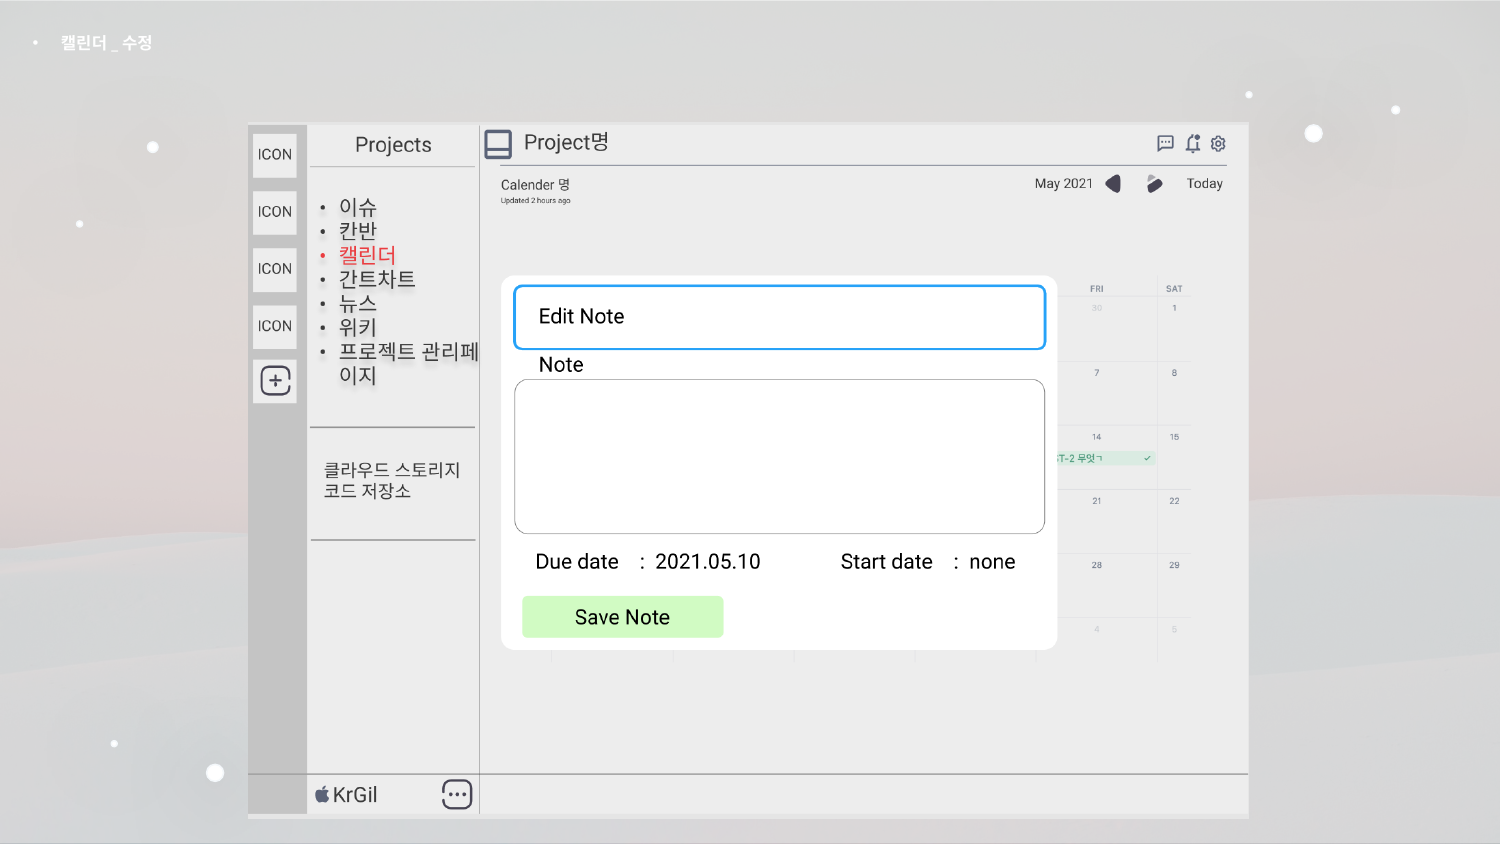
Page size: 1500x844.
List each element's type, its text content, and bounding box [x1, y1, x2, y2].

text_box [147, 141, 159, 153]
text_box [111, 740, 118, 747]
text_box [1305, 124, 1323, 142]
text_box [1391, 106, 1400, 114]
text_box [206, 764, 224, 782]
picture [248, 122, 1250, 819]
text_box [1246, 91, 1252, 98]
text_box [76, 220, 83, 227]
list 캘린더_수정 [17, 20, 207, 61]
